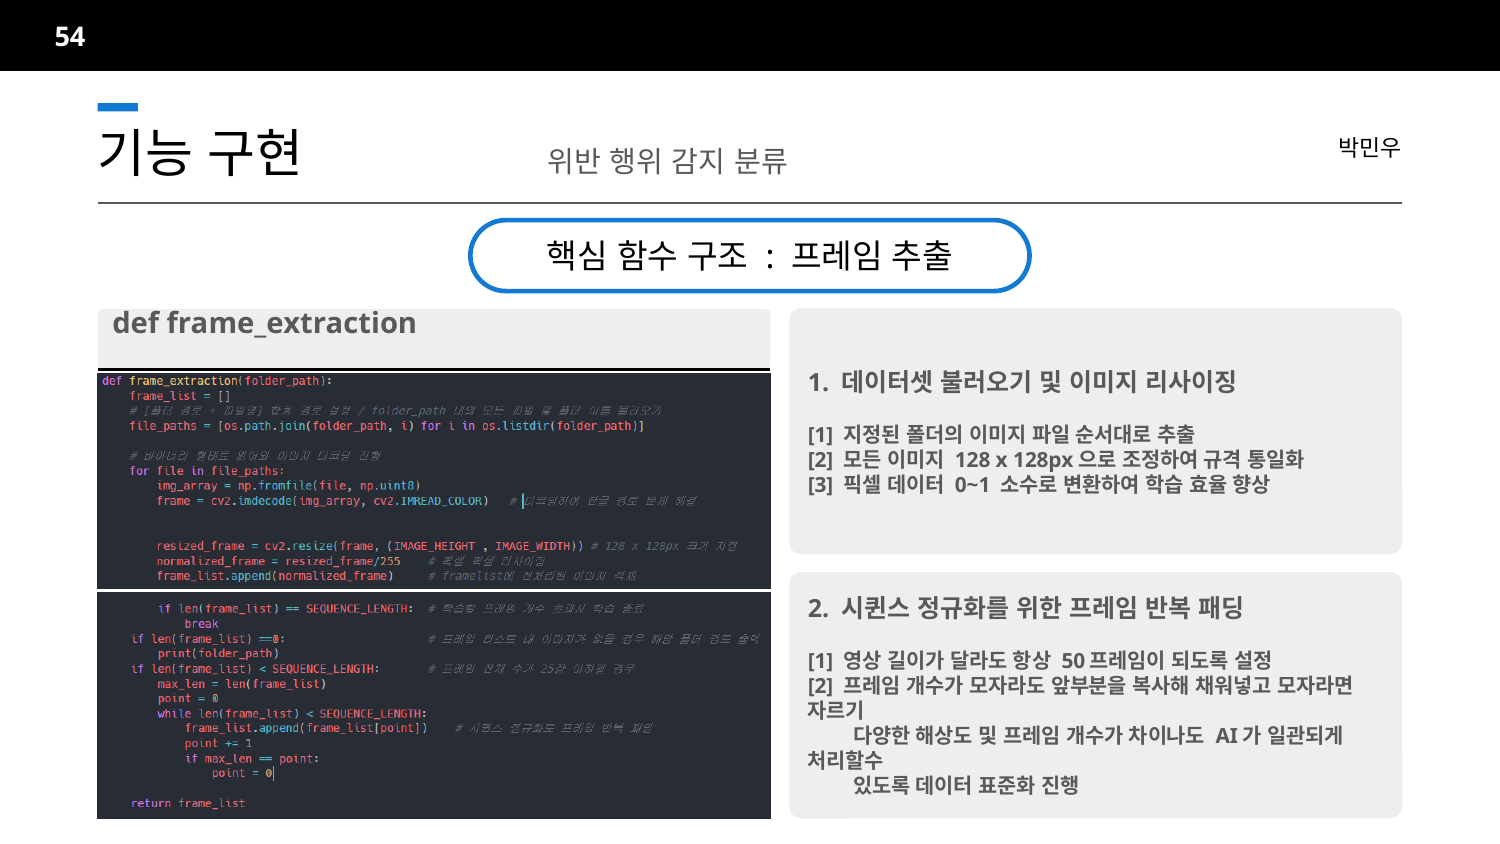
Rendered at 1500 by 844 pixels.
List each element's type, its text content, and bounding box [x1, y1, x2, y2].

text_box 박민우 [1087, 106, 1403, 188]
text_box 기능 구현 위반 행위 감지 분류 [97, 111, 876, 192]
text_box def frame_extraction [97, 309, 771, 368]
text_box 핵심 함수 구조 : 프레임 추출 [470, 220, 1030, 292]
text_box [0, 0, 1500, 71]
picture [97, 372, 771, 589]
text_box 2. 시퀸스 정규화를 위한 프레임 반복 패딩 [1] 영상 길이가 달라도 항상 50프레임이 되도록 설정 [2] 프레임 개수가 모자라도 앞부분을 복사해 채워넣고 모자라면 자르기 다양한 해상도 및 프레임 개수가 차이나도 AI가 일관되게 처리할수 있도록 데이터 표준화 진행 [789, 572, 1403, 819]
text_box 1. 데이터셋 불러오기 및 이미지 리사이징 [1] 지정된 폴더의 이미지 파일 순서대로 추출 [2] 모든 이미지 128 x 128px으로 조정하여 규격 통일화 [3] 픽셀 데이터 0~1 소수로 변환하여 학습 효율 향상 [789, 307, 1403, 555]
text_box [97, 103, 138, 111]
picture [97, 592, 771, 819]
text_box 54 [39, 11, 127, 60]
